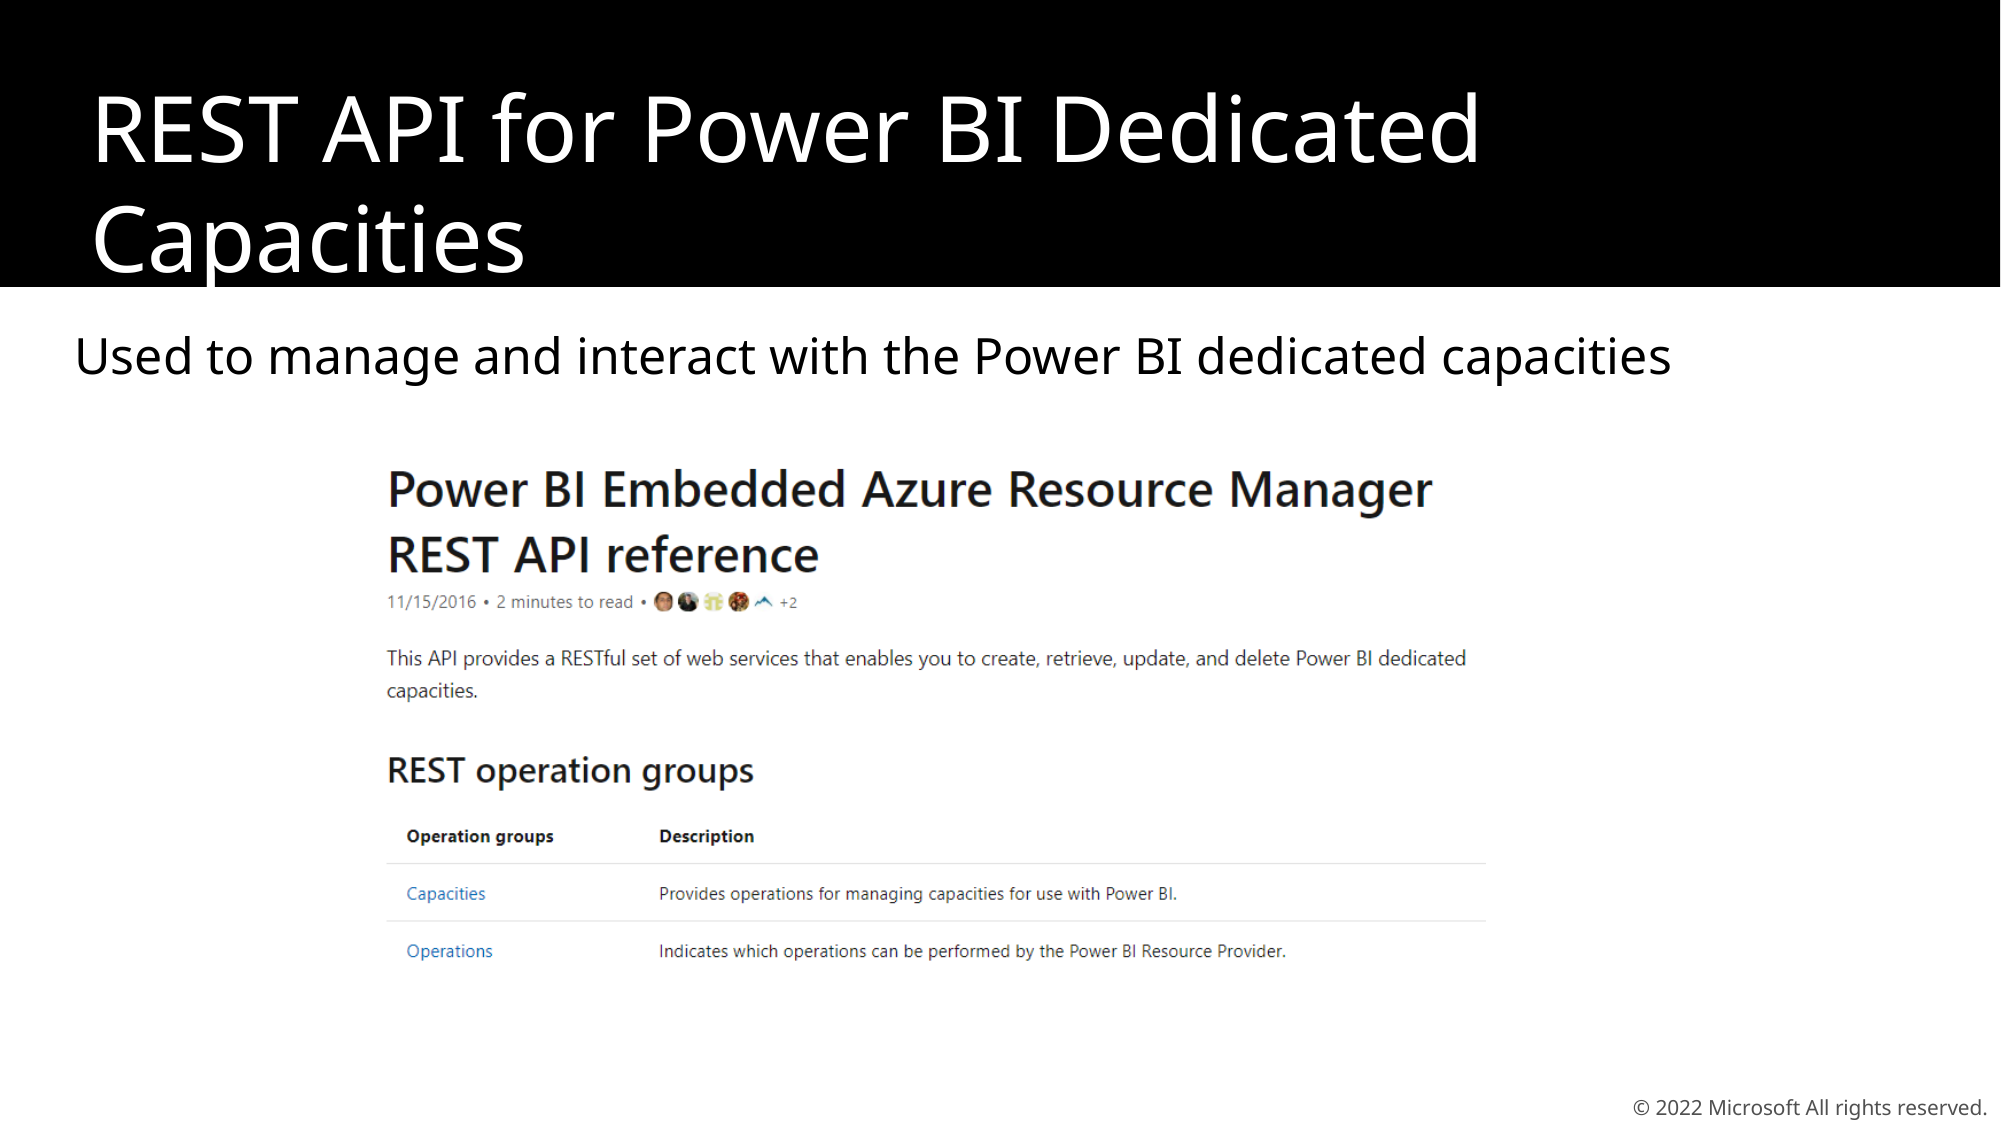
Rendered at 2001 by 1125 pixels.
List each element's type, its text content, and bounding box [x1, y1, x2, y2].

title REST API for Power BI Dedicated Capacities [75, 63, 1919, 178]
text_box © 2022 Microsoft All rights reserved. [1587, 1088, 2000, 1125]
picture [374, 461, 1486, 994]
text_box Used to manage and interact with the Power BI dedicated capacities [59, 324, 1867, 480]
